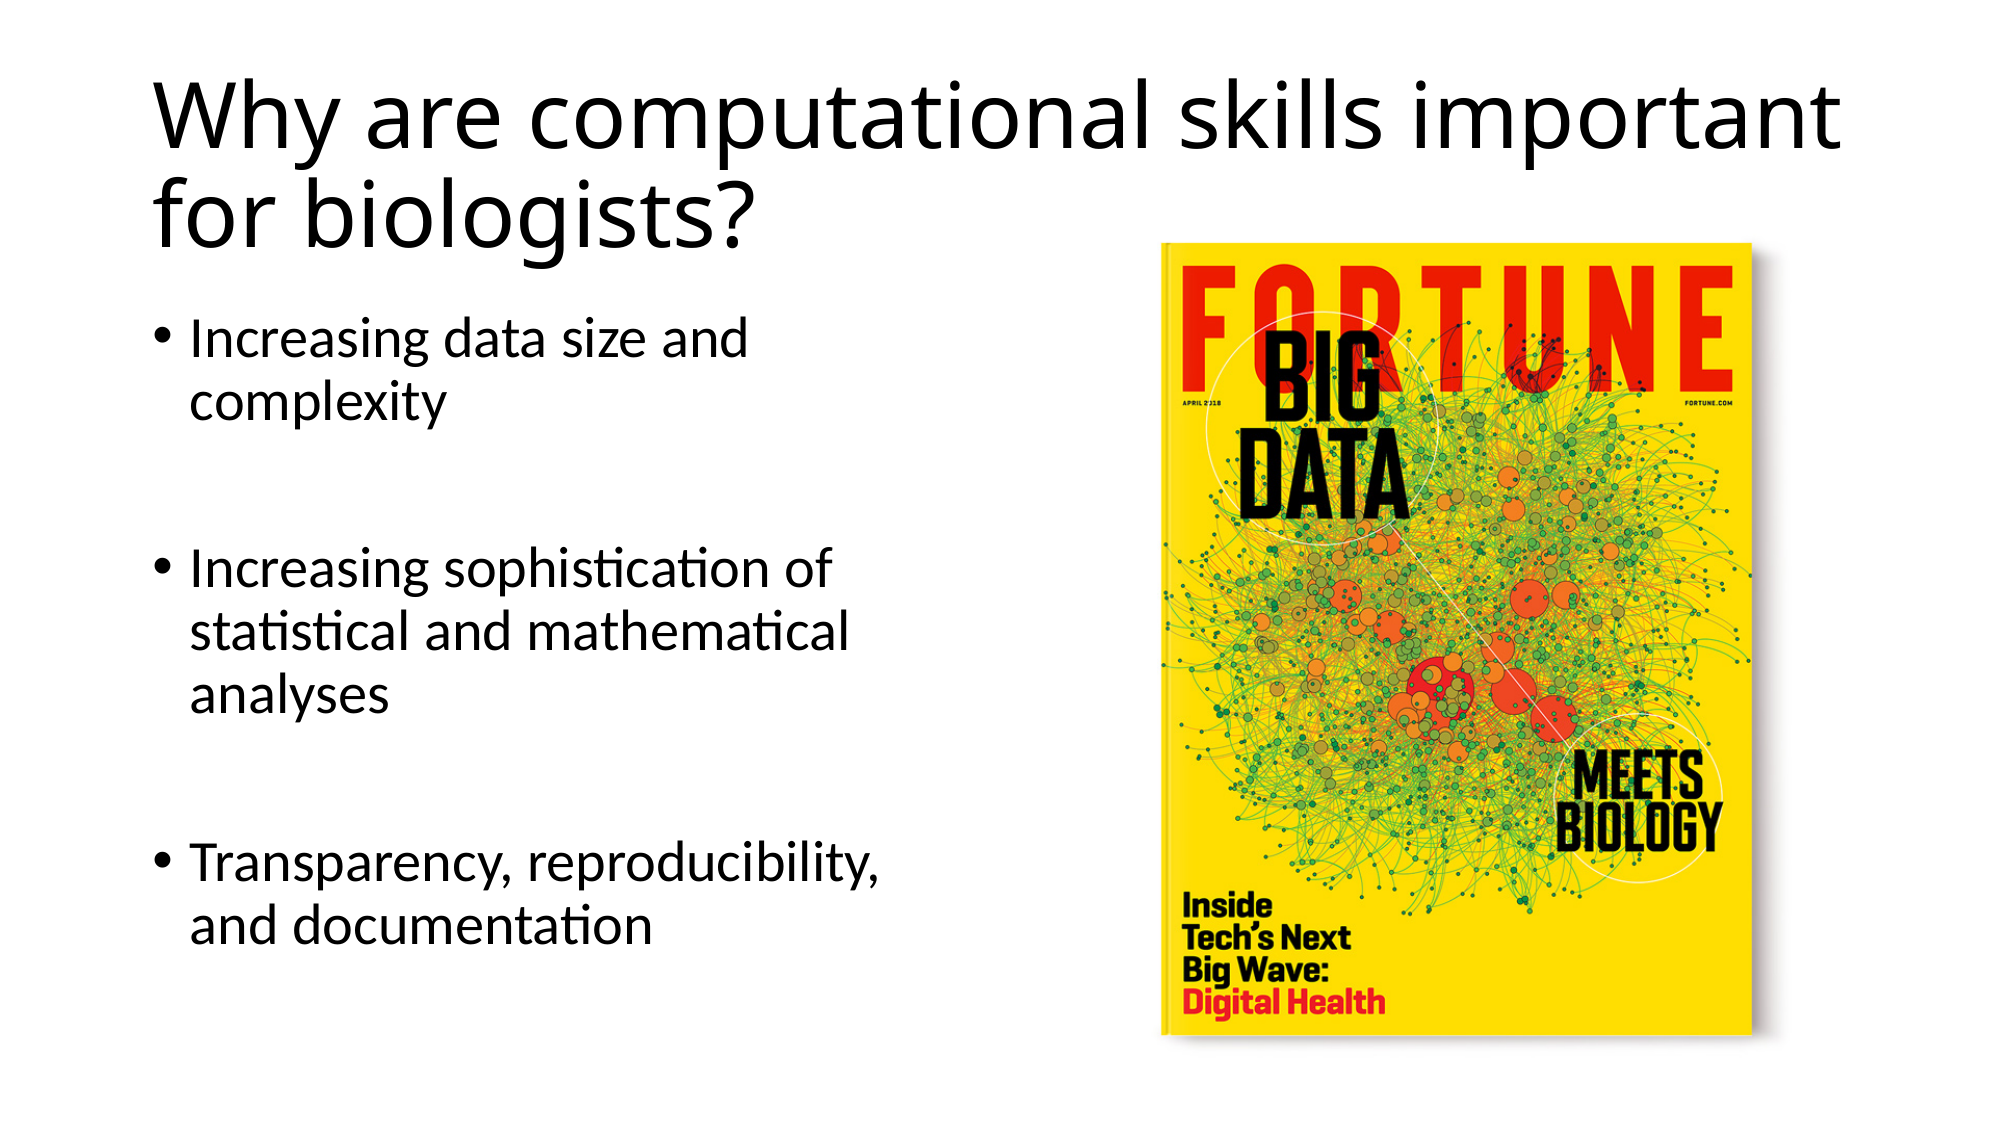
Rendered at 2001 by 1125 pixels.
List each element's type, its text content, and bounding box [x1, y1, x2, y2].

list Increasing data size and complexity Increasing sophistication of statistical and mathematical analyses Transparency, reproducibility, and documentation [137, 299, 988, 1014]
title Why are computational skills important for biologists? [137, 59, 1863, 278]
picture [1074, 192, 1854, 1109]
